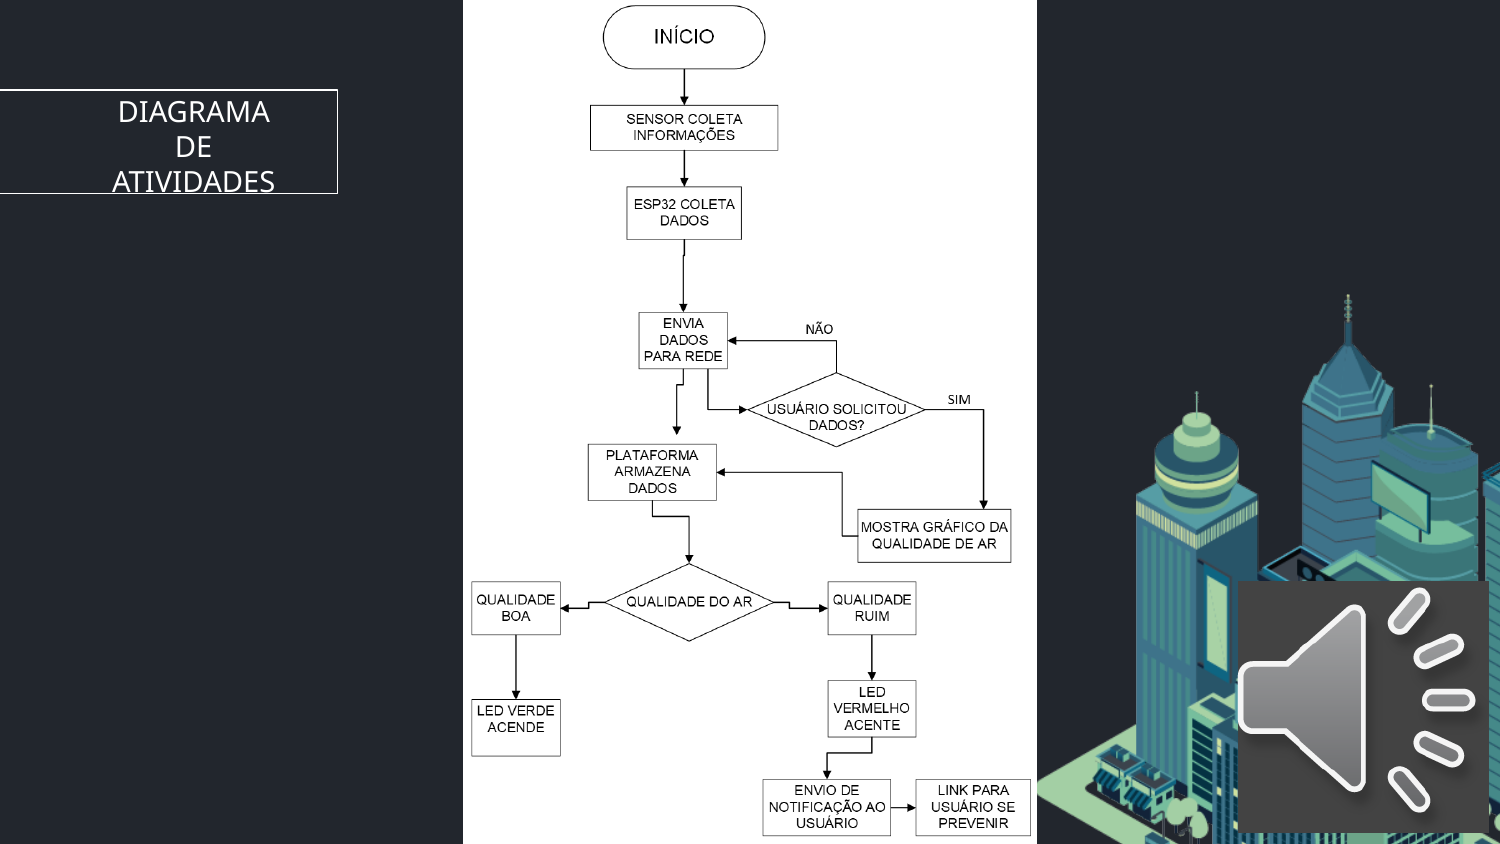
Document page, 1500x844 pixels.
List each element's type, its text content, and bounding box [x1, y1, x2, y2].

title DIAGRAMA DE ATIVIDADES [84, 68, 304, 224]
picture [462, 0, 1500, 844]
